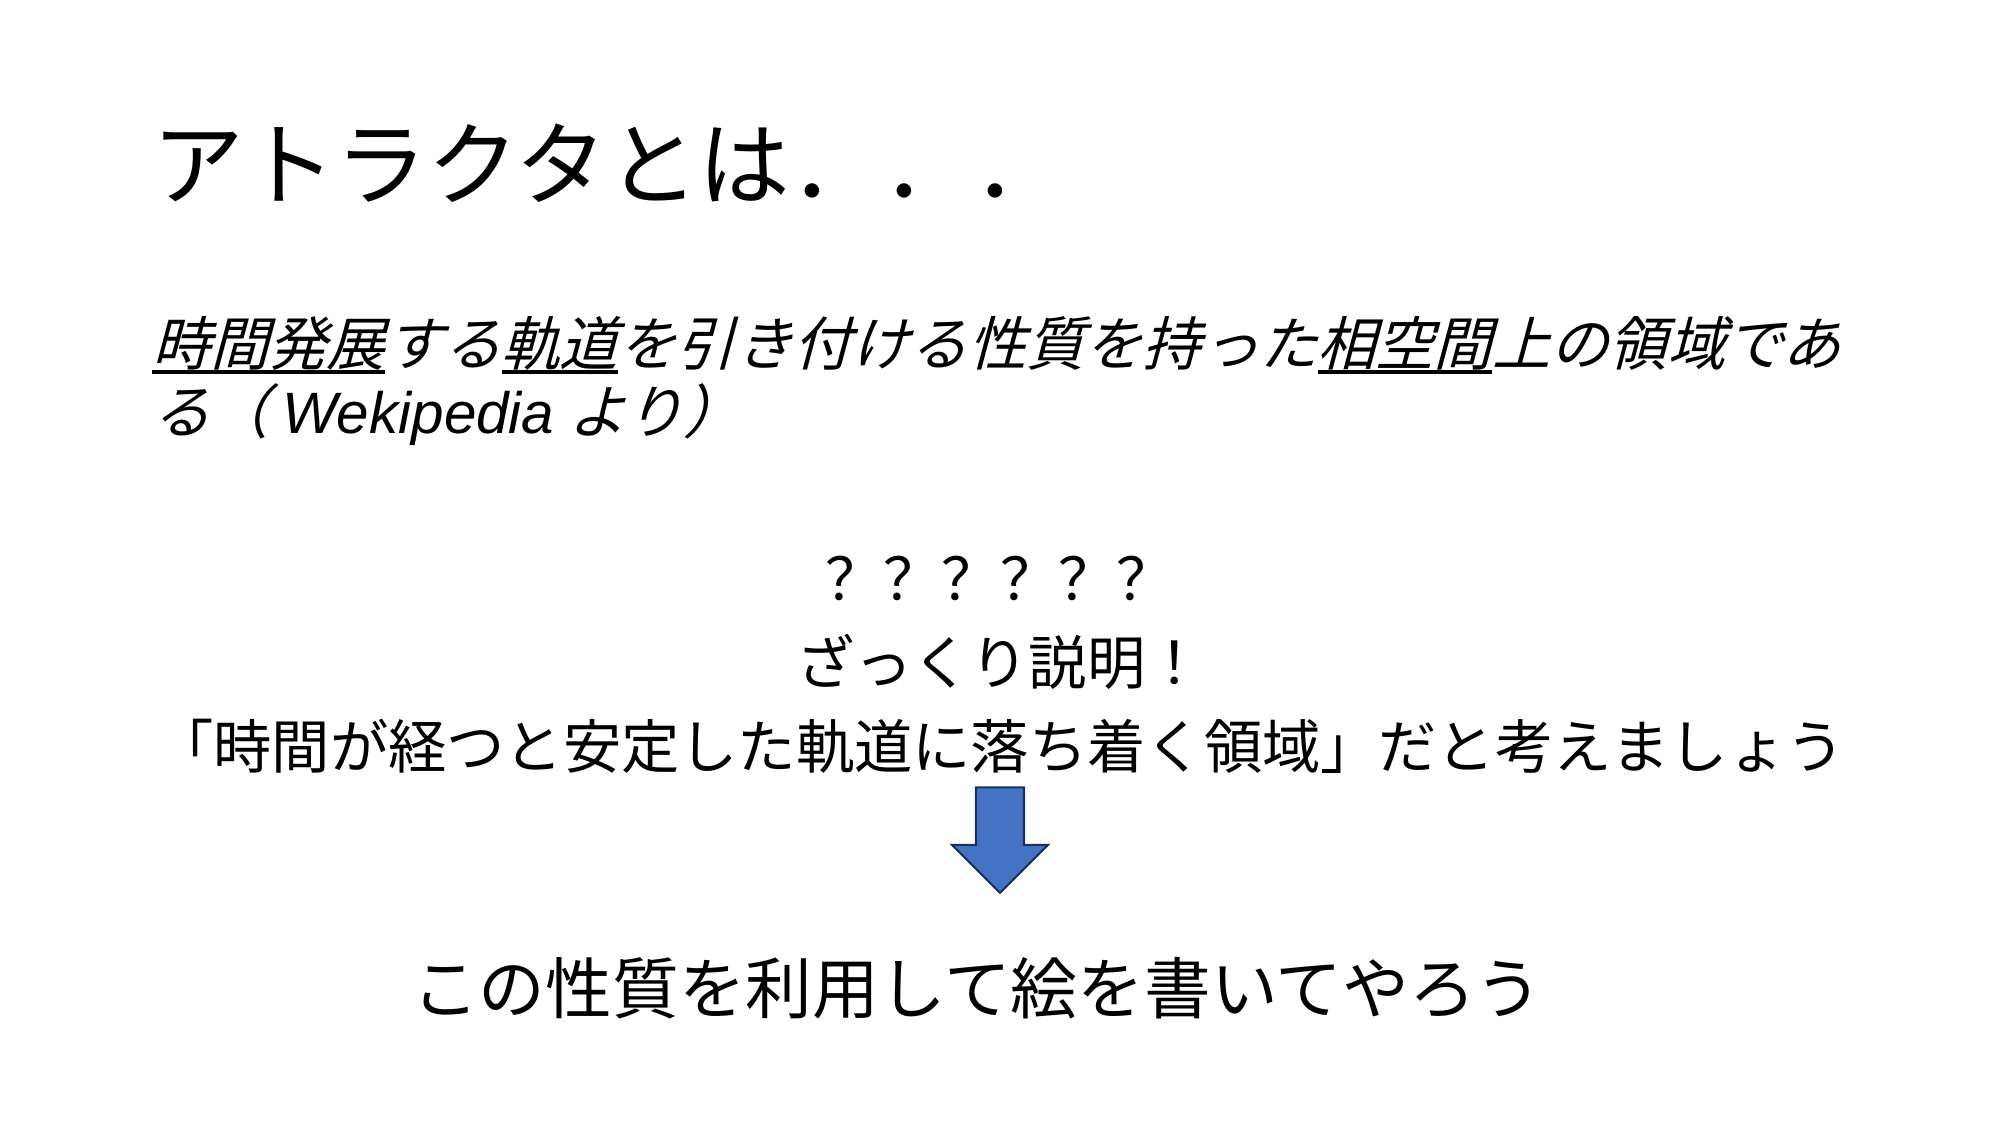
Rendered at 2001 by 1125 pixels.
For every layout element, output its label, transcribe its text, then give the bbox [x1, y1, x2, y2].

text_box この性質を利用して絵を書いてやろう [390, 939, 1565, 1035]
title アトラクタとは．．． [137, 59, 1863, 278]
text_box [949, 786, 1051, 895]
list 時間発展する軌道を引き付ける性質を持った相空間上の領域である（Wekipediaより） ？？？？？？ ざっくり説明！ 「時間が経つと安定した軌道に落ち着く領域」だと考えましょう [137, 299, 1863, 1014]
